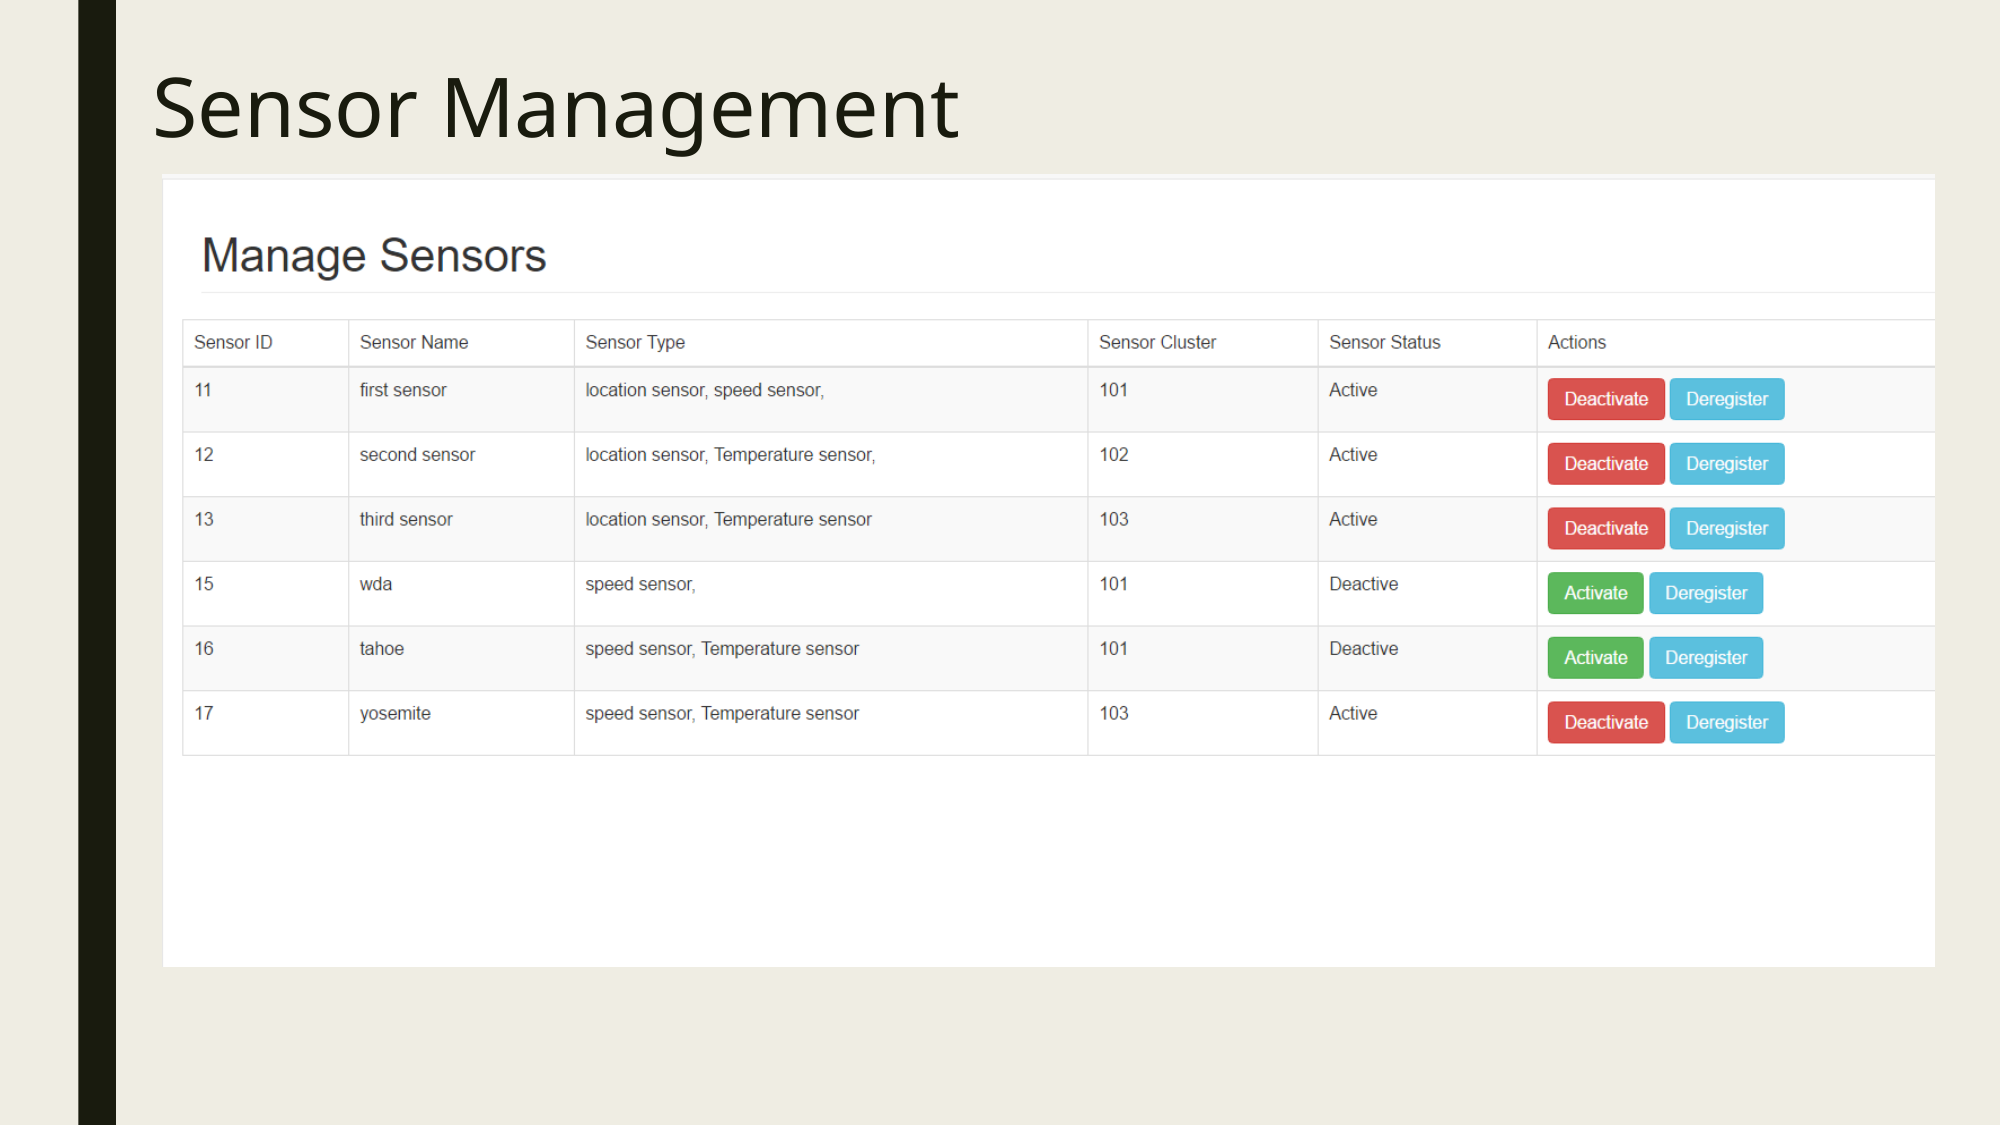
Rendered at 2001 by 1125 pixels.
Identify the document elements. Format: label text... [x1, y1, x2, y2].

picture [162, 174, 1935, 967]
title Sensor Management [137, 59, 1863, 167]
